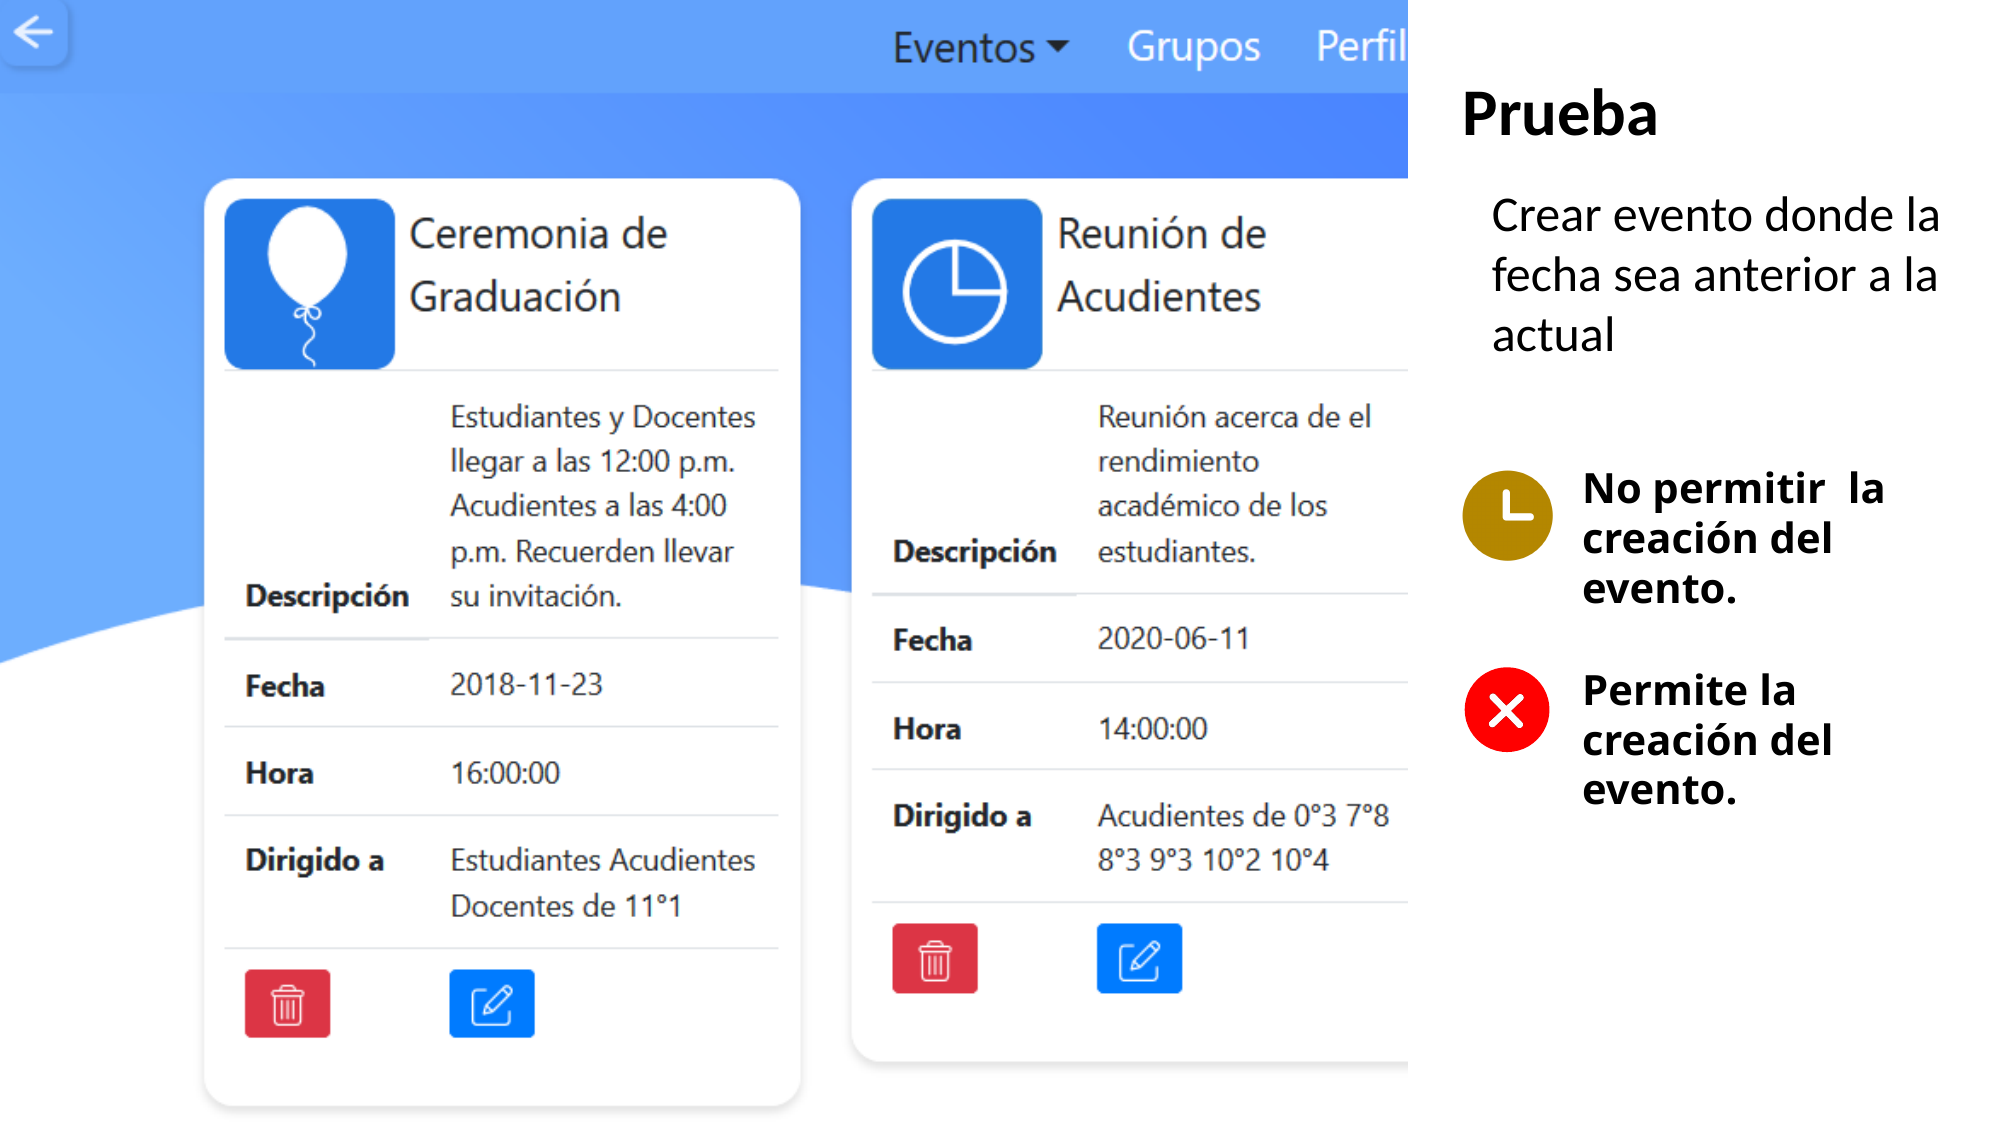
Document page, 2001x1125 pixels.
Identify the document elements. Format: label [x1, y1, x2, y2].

text_box [1464, 667, 1550, 753]
picture [0, 0, 2000, 1125]
